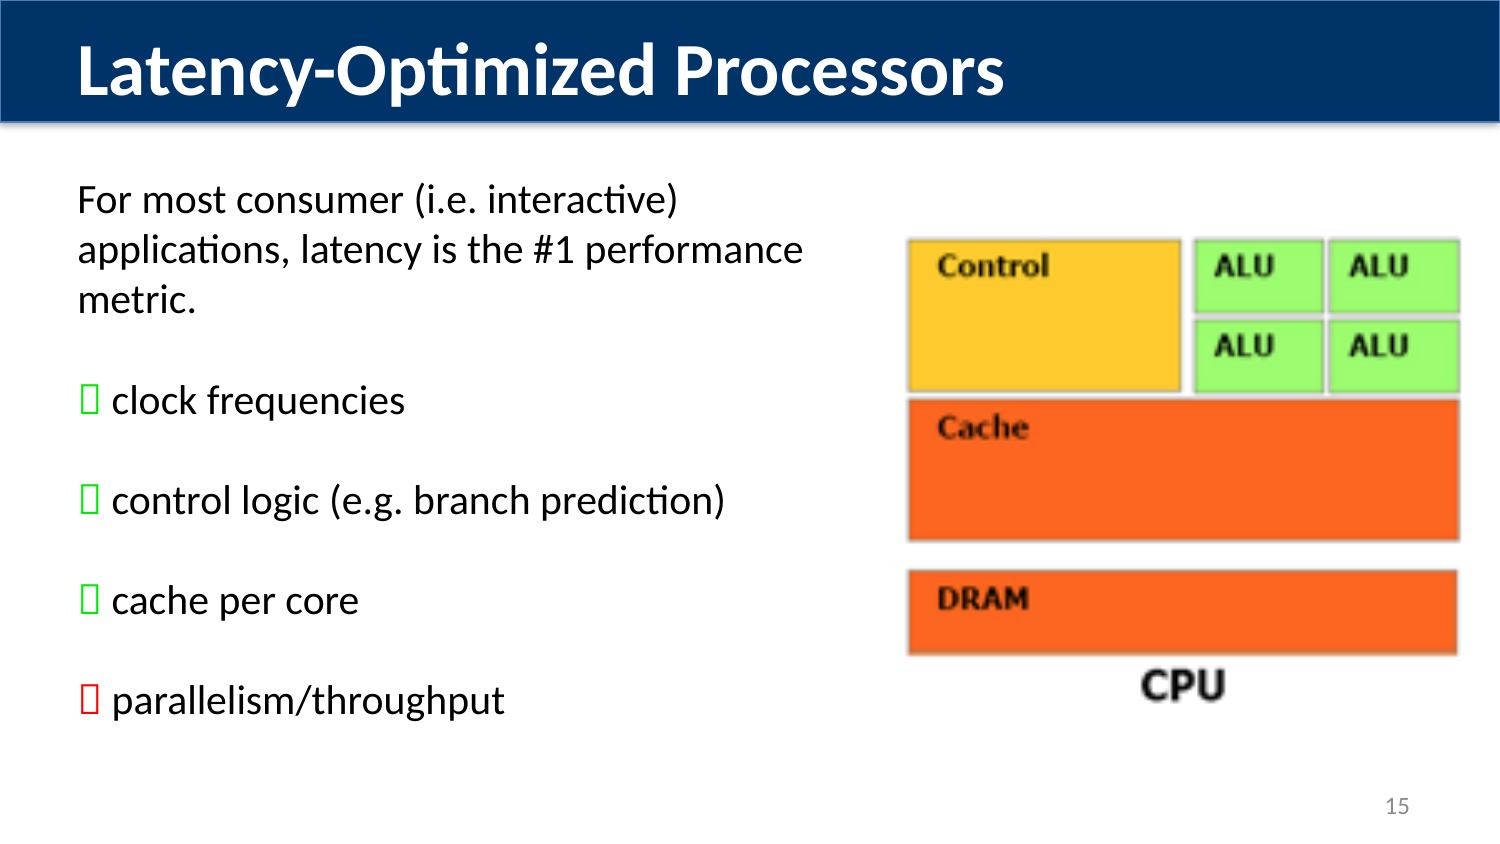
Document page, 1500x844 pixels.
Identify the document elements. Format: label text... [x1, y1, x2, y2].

text_box Latency-Optimized Processors [62, 13, 1363, 119]
text_box [0, 0, 1500, 123]
text_box For most consumer (i.e. interactive) applications, latency is the #1 performance metric.  clock frequencies  control logic (e.g. branch prediction)  cache per core  parallelism/throughput [62, 164, 913, 765]
picture [886, 221, 1476, 734]
slide_number 15 [1074, 782, 1425, 827]
